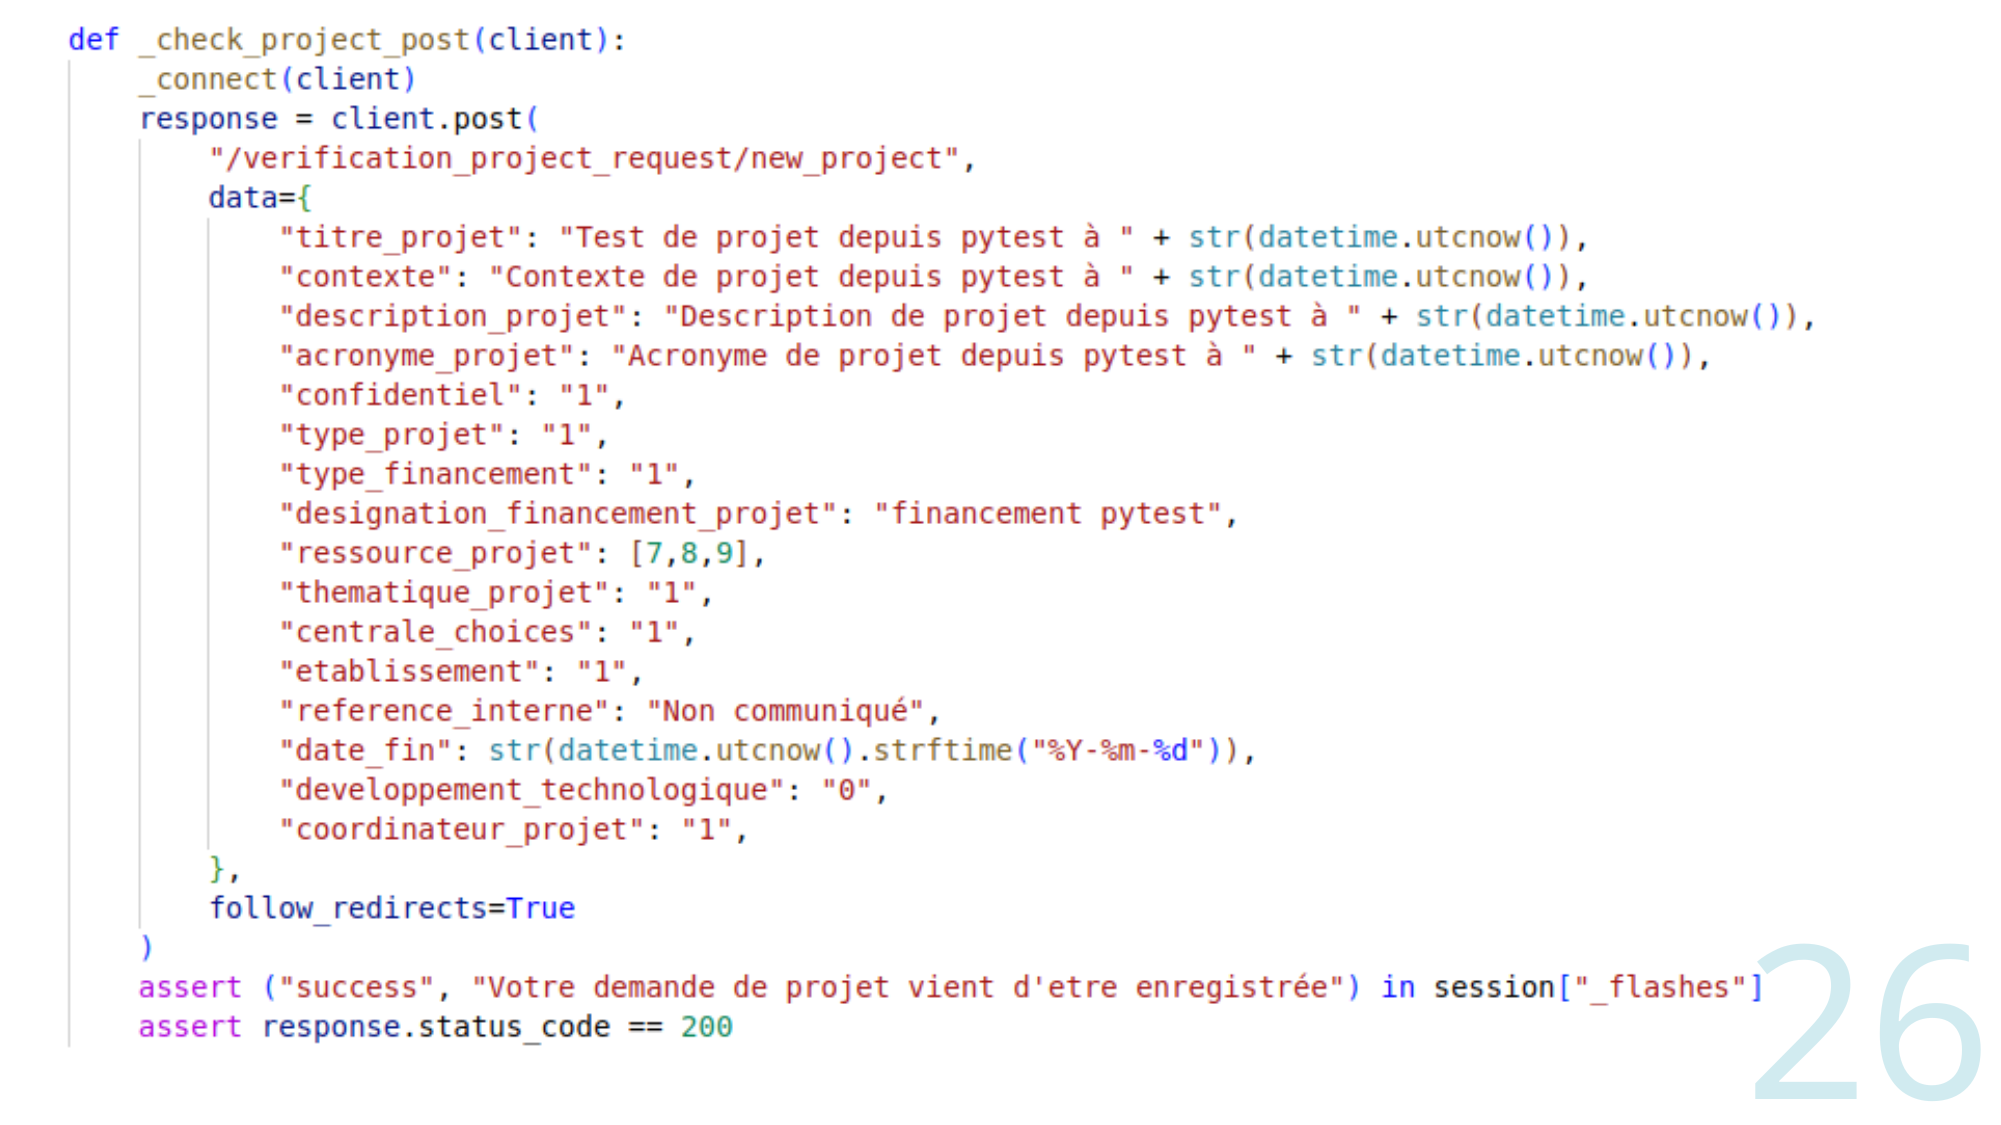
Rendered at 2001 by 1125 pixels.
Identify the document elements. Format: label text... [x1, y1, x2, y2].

slide_number 26 [1525, 955, 2000, 1125]
picture [52, 17, 1827, 1058]
